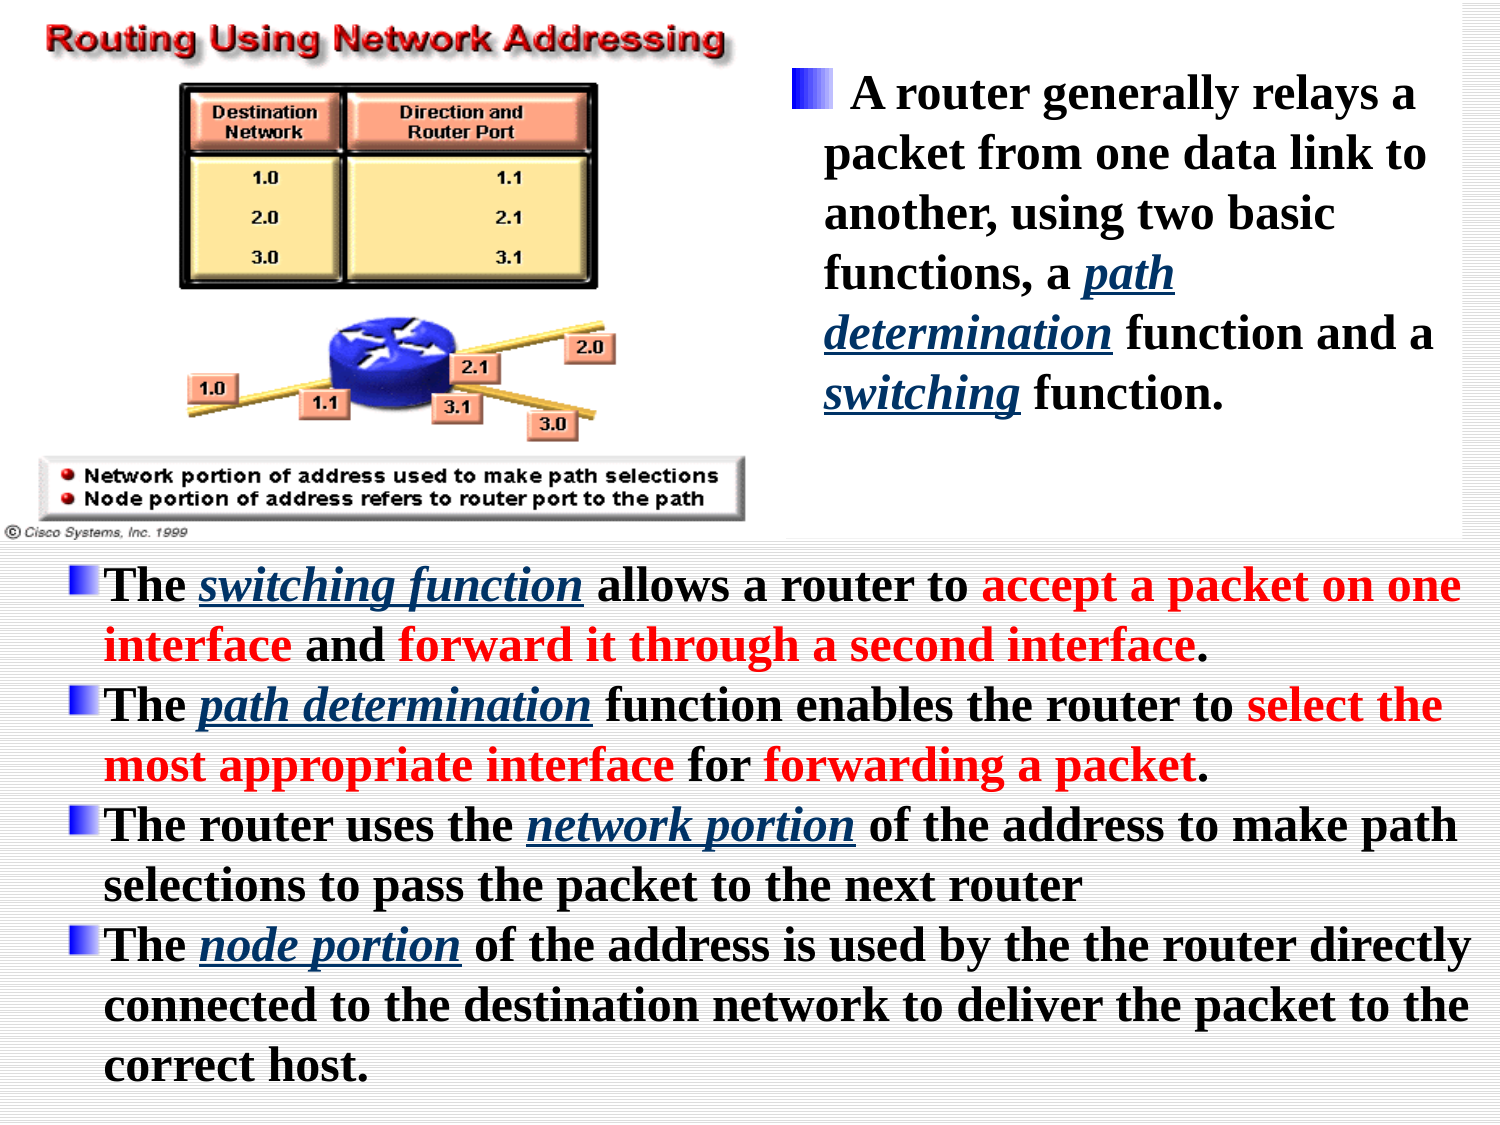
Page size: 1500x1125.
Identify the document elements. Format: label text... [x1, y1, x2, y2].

picture [788, 64, 838, 114]
picture [67, 683, 103, 719]
picture [67, 923, 103, 959]
picture [67, 563, 103, 599]
text_box The switching function allows a router to accept a packet on one interface and forward it through a second interface. The path determination function enables the router to select the most appropriate interface for forwarding a packet. The router uses the network portion of the address to make path selections to pass the packet to the next router The node portion of the address is used by the the router directly connected to the destination network to deliver the packet to the correct host. [53, 574, 1500, 1069]
picture [0, 0, 786, 541]
text_box A router generally relays a packet from one data link to another, using two basic functions, a path determination function and a switching function. [787, 0, 1463, 539]
picture [67, 803, 103, 839]
